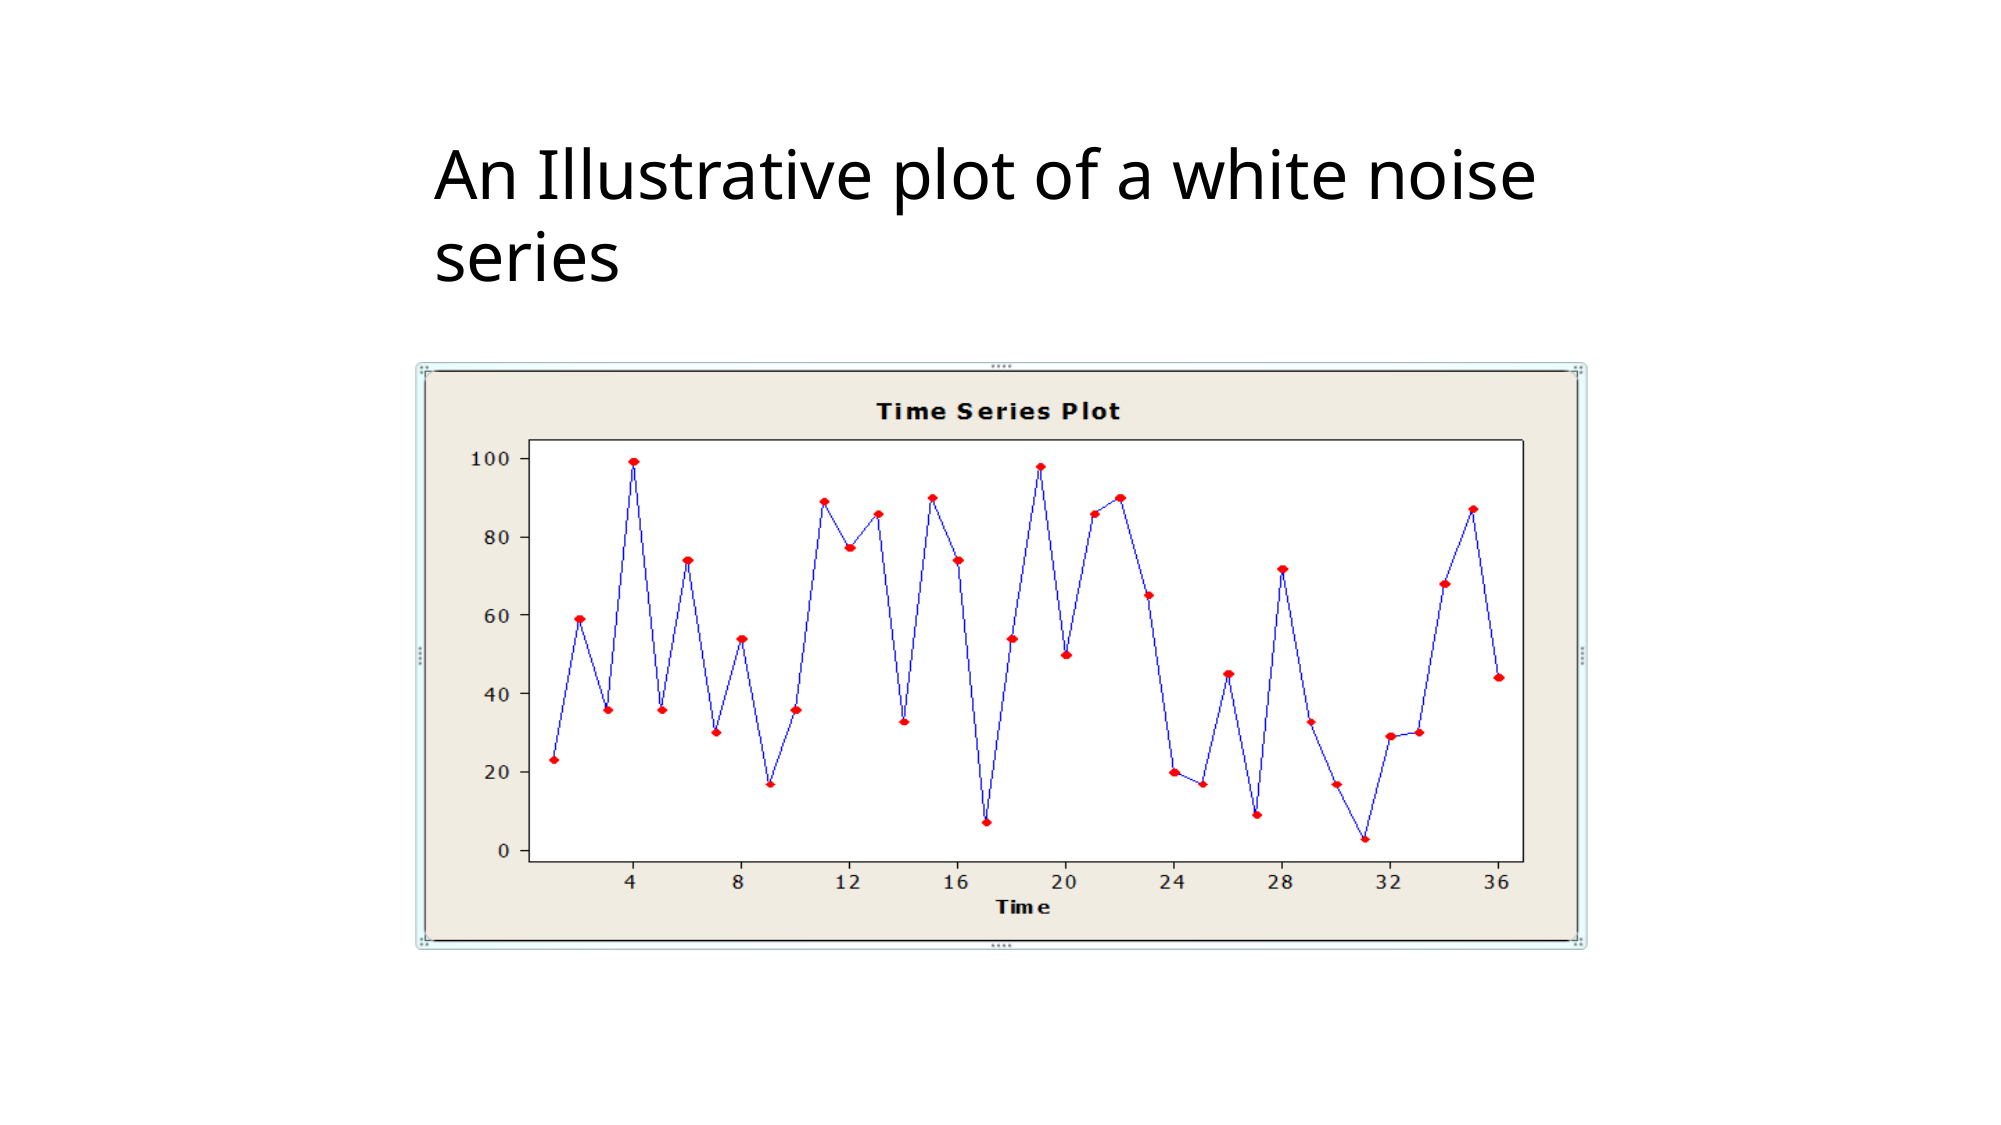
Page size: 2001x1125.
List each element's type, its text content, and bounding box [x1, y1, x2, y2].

picture [415, 362, 1588, 950]
title An Illustrative plot of a white noise series [431, 116, 1576, 307]
